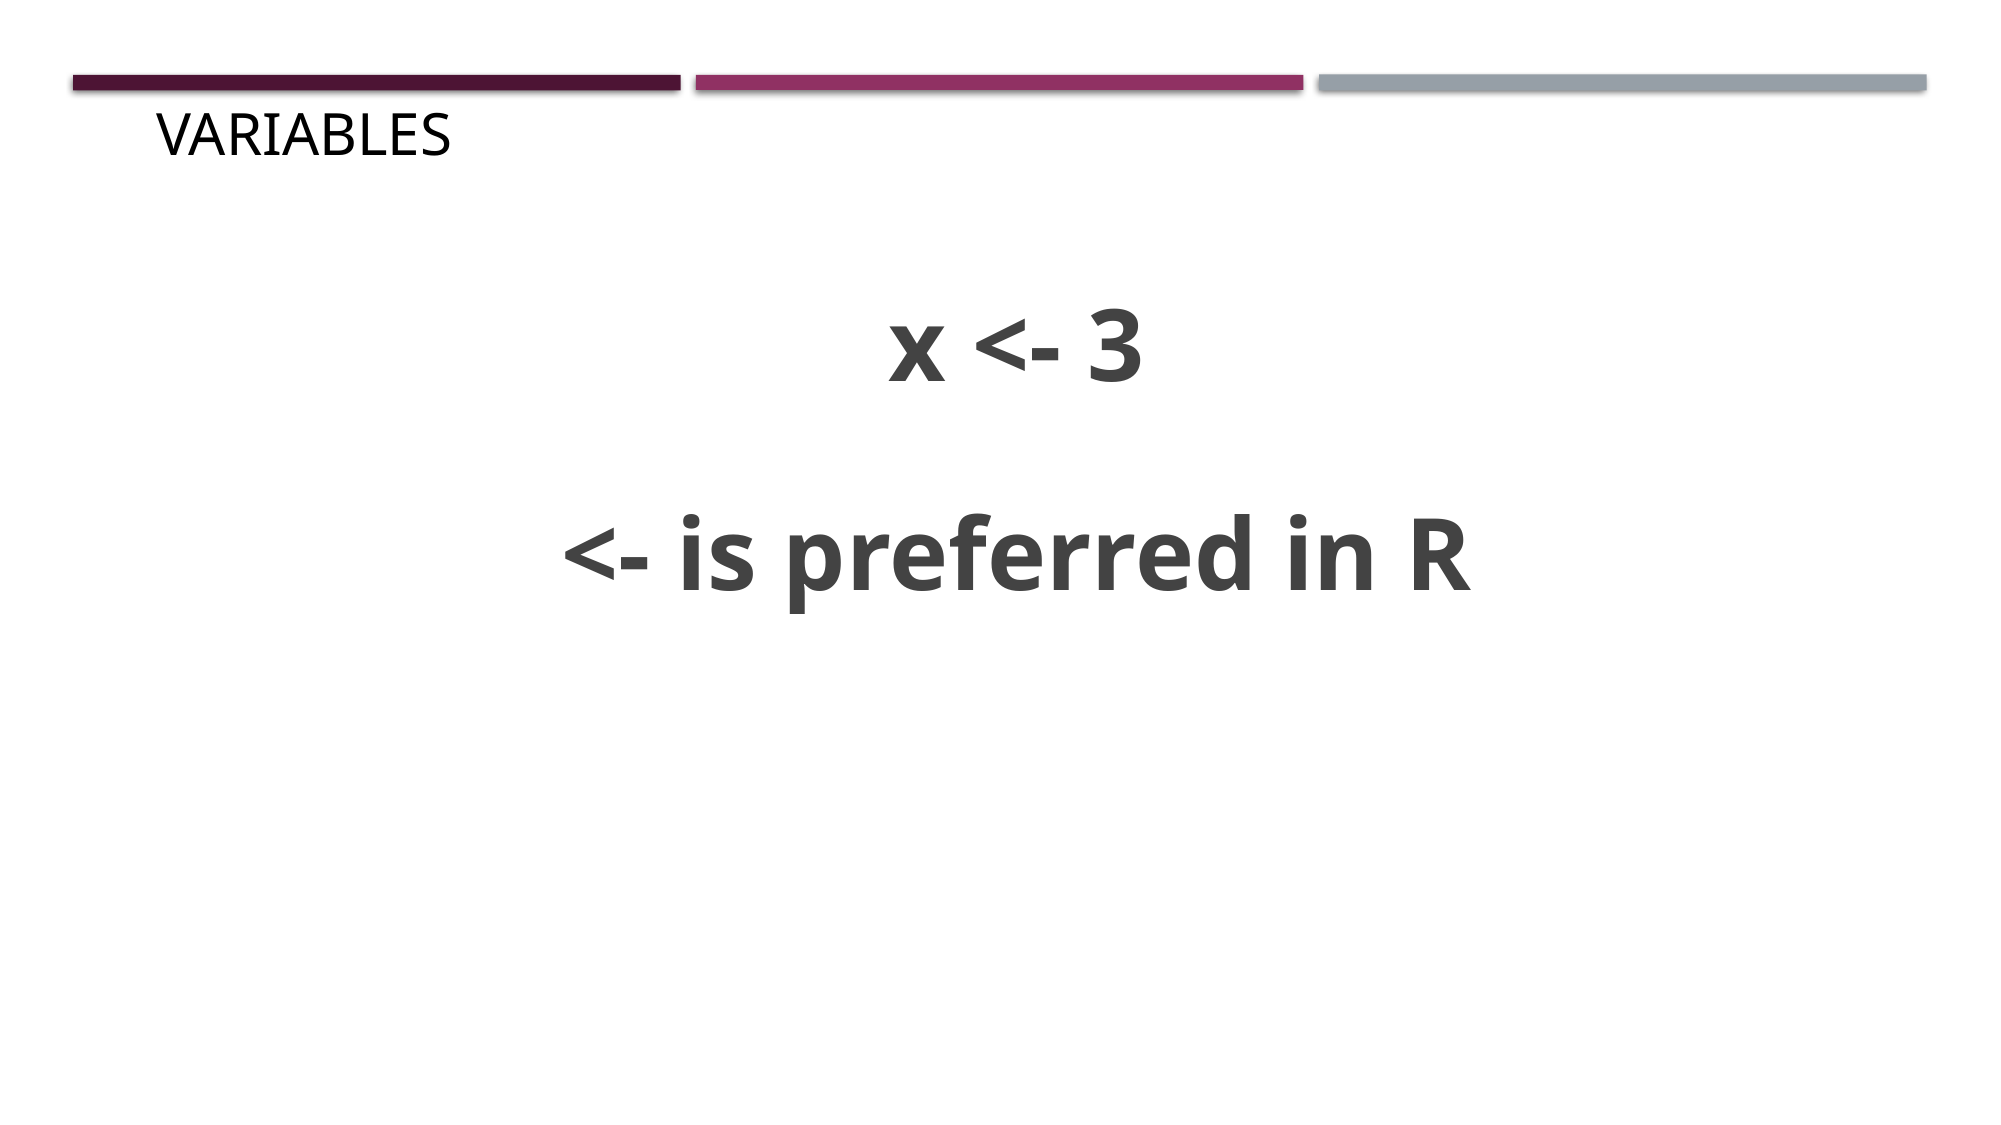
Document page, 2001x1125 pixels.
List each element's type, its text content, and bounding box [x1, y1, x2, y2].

title Variables [136, 76, 2000, 213]
subtitle x <- 3 <- is preferred in R [102, 261, 1932, 672]
